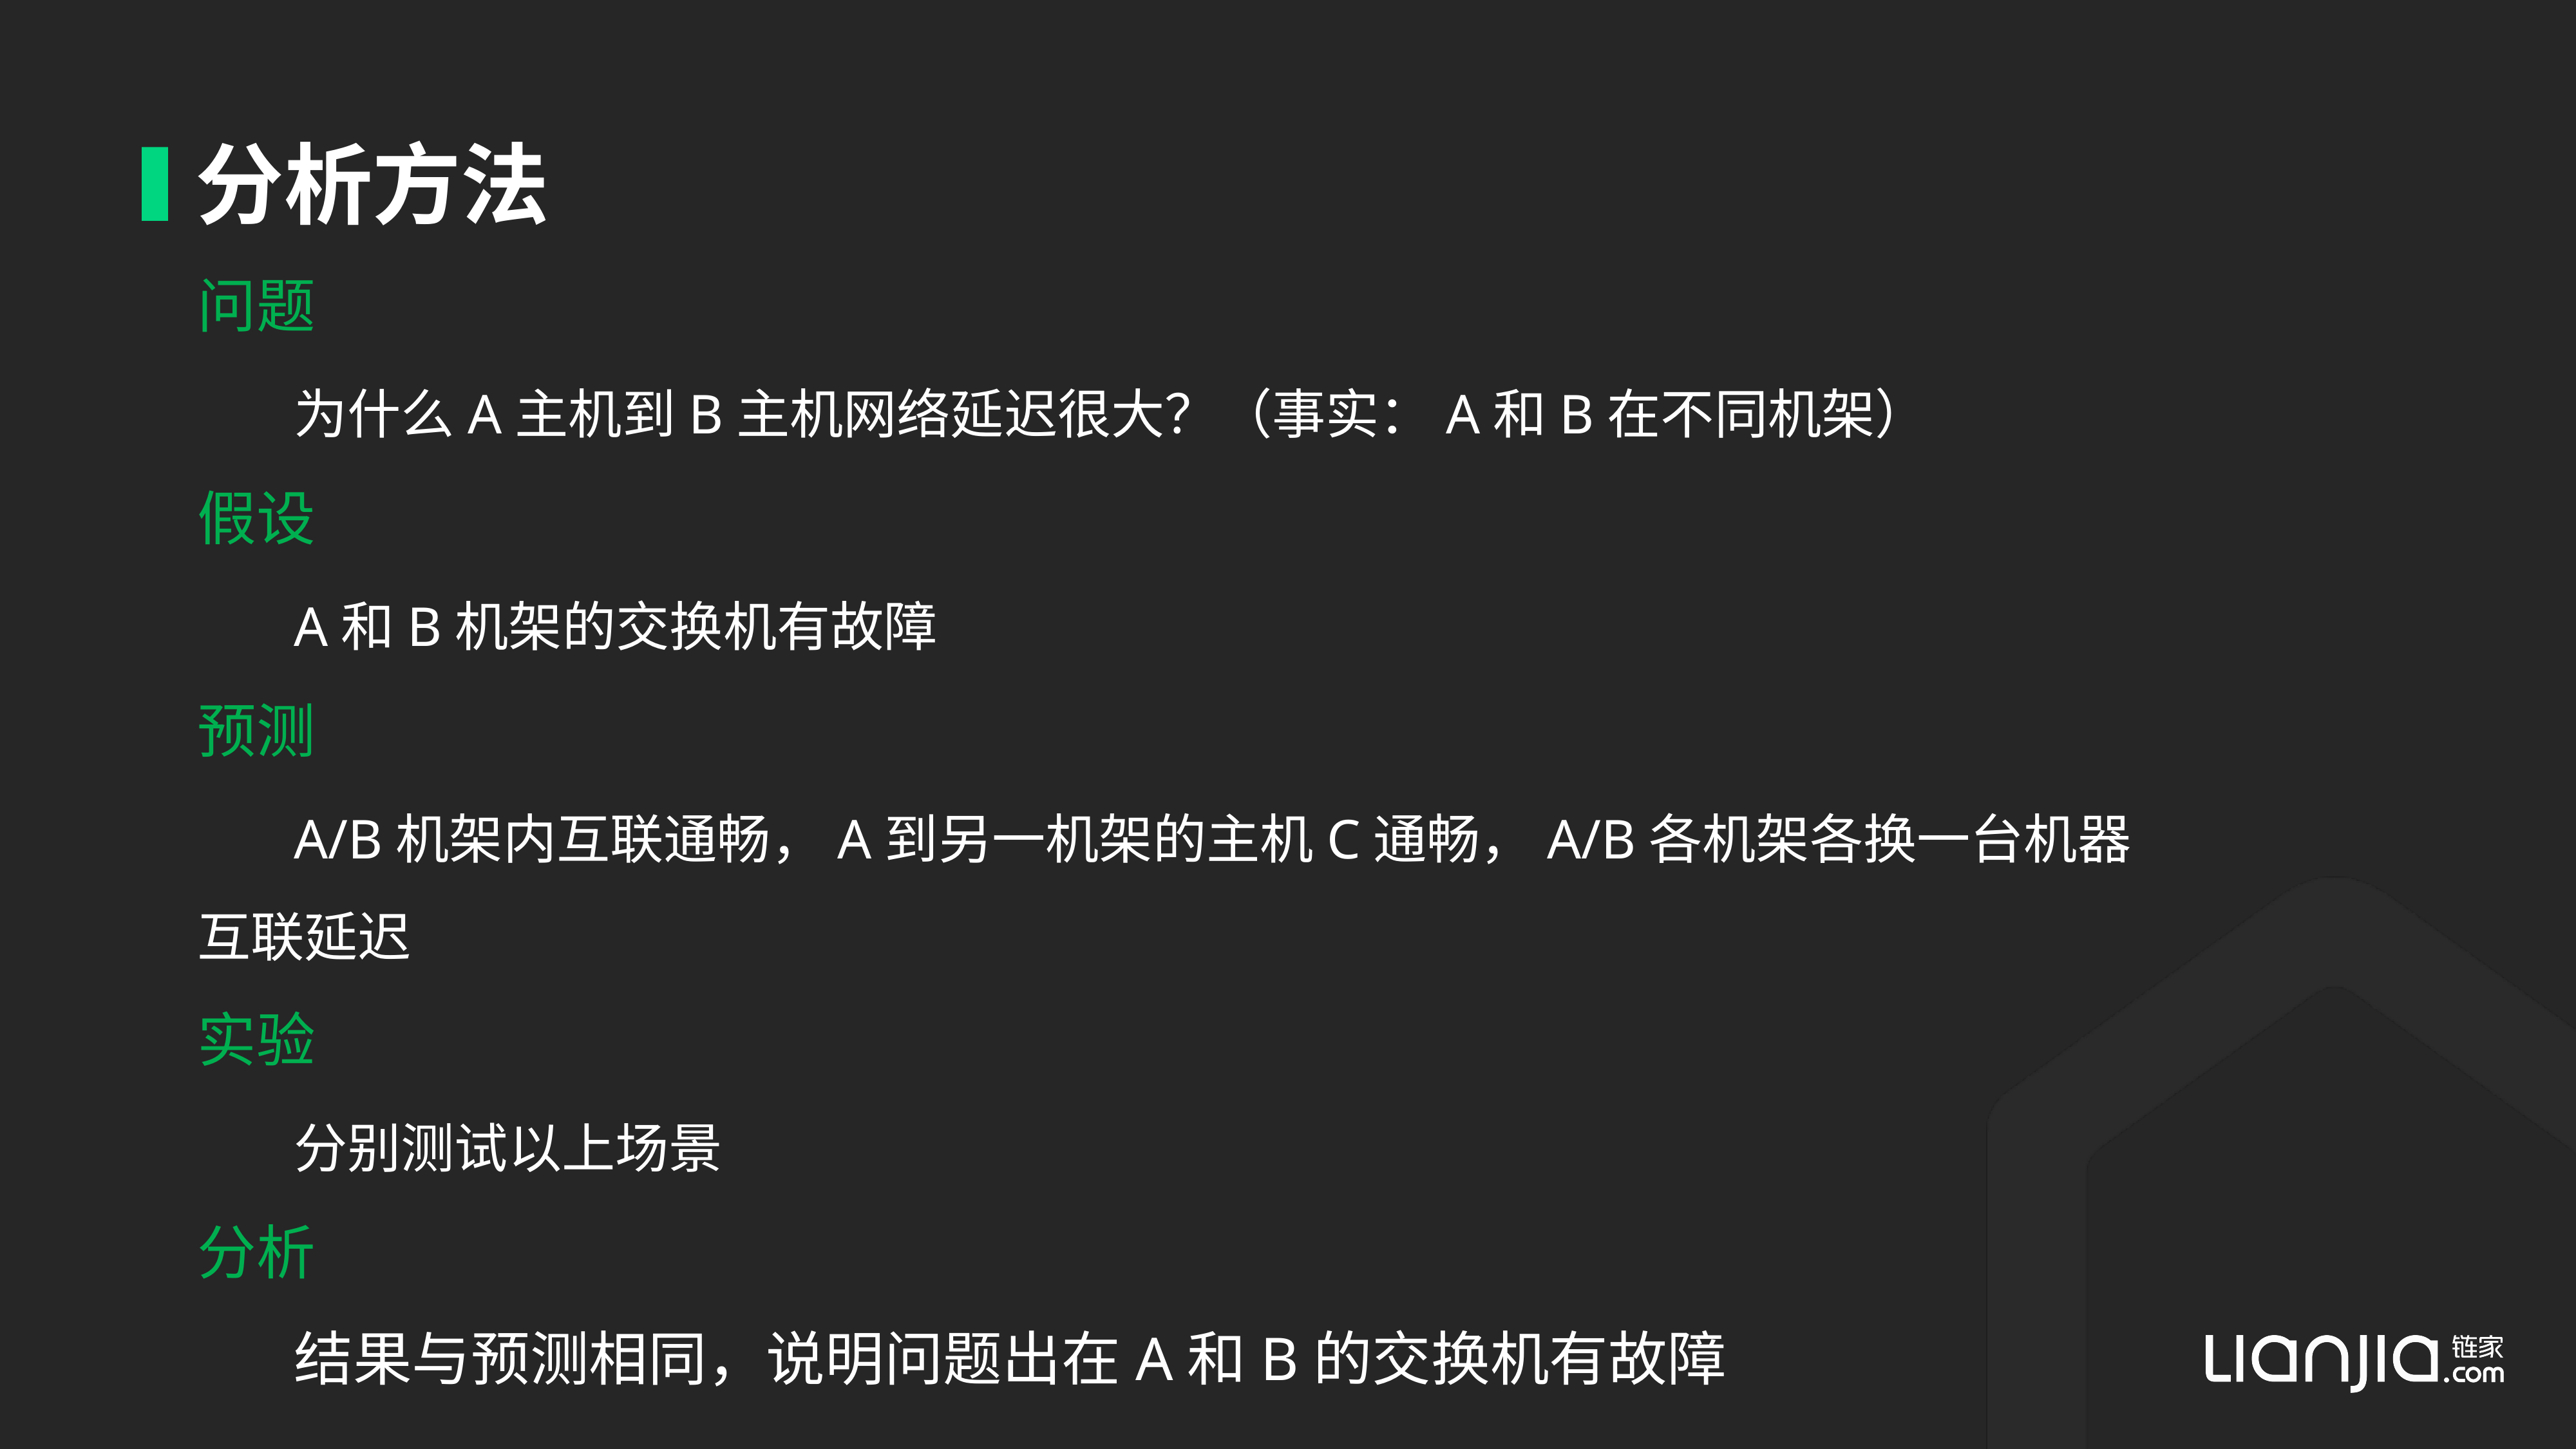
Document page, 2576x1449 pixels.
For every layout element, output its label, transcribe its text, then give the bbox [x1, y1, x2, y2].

picture [2206, 1335, 2504, 1393]
text_box 问题 为什么A主机到B主机网络延迟很大？（事实：A和B在不同机架） 假设 A和B机架的交换机有故障 预测 A/B机架内互联通畅，A到另一机架的主机C通畅，A/B各机架各换一台机器互联延迟 实验 分别测试以上场景 分析 结果与预测相同，说明问题出在A和B的交换机有故障 [187, 228, 2164, 1449]
title 分析方法 [187, 103, 2361, 260]
